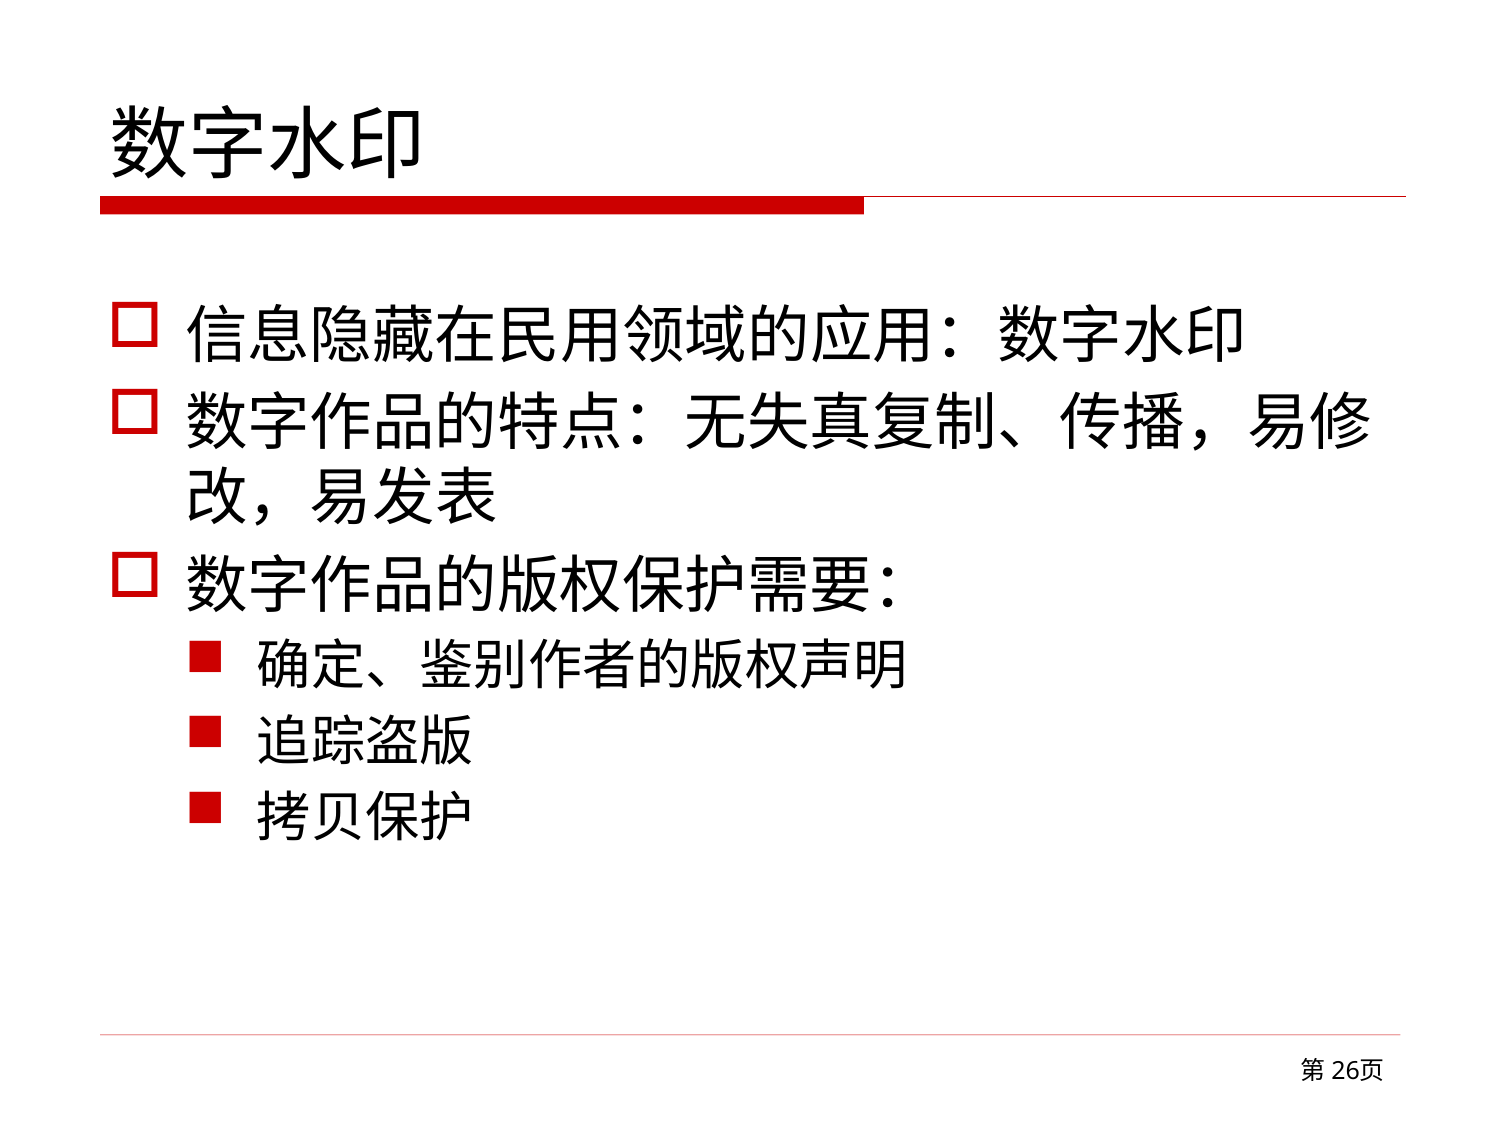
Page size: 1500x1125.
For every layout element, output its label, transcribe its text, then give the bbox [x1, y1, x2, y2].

list 信息隐藏在民用领域的应用：数字水印 数字作品的特点：无失真复制、传播，易修改，易发表 数字作品的版权保护需要： 确定、鉴别作者的版权声明 追踪盗版 拷贝保护 [92, 287, 1406, 988]
title 数字水印 [94, 50, 1407, 197]
slide_number [1074, 1046, 1401, 1103]
